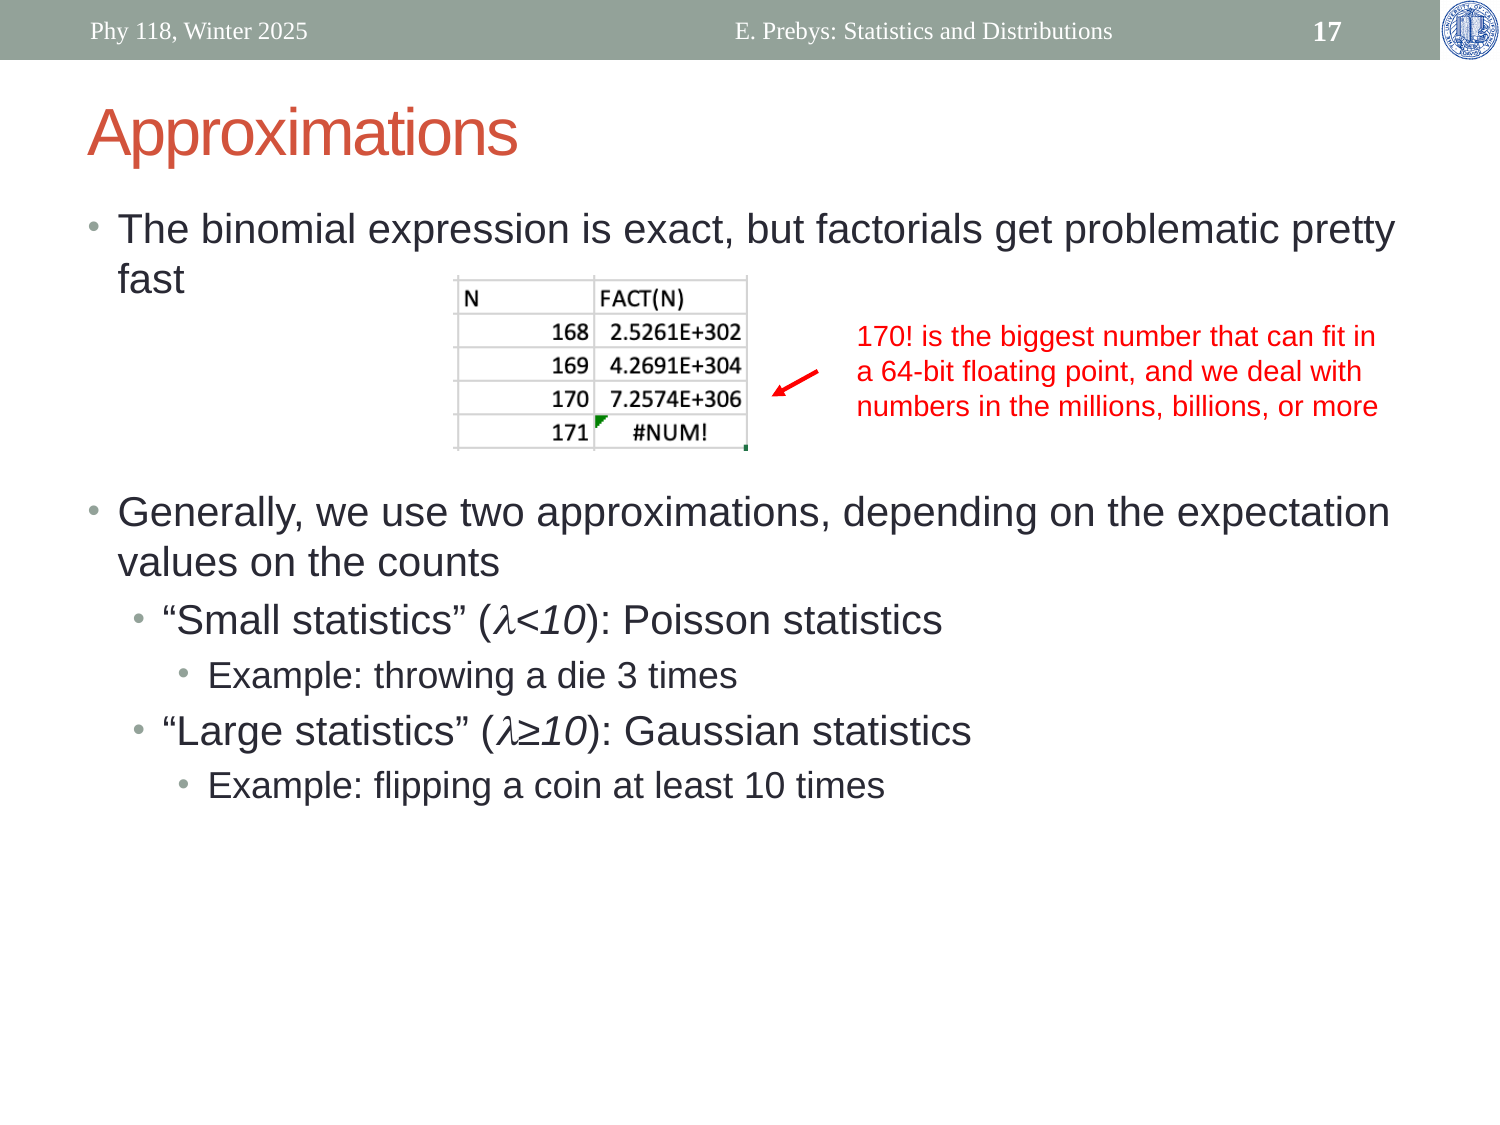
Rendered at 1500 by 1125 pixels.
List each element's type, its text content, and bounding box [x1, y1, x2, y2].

slide_number Phy 118, Winter 2025 [75, 3, 550, 57]
slide_number 17 [1297, 3, 1425, 57]
footer E. Prebys: Statistics and Distributions [562, 3, 1286, 57]
text_box 170! is the biggest number that can fit in a 64-bit floating point, and we deal with numbers in the millions, billions, or more [841, 310, 1398, 430]
list The binomial expression is exact, but factorials get problematic pretty fast Generally, we use two approximations, depending on the expectation values on the counts “Small statistics” (l<10): Poisson statistics Example: throwing a die 3 times “Large statistics” (l≥10): Gaussian statistics Example: flipping a coin at least 10 times [72, 193, 1423, 1087]
picture [1440, 0, 1500, 61]
title Approximations [72, 77, 1423, 181]
picture [453, 275, 748, 451]
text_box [771, 370, 819, 397]
